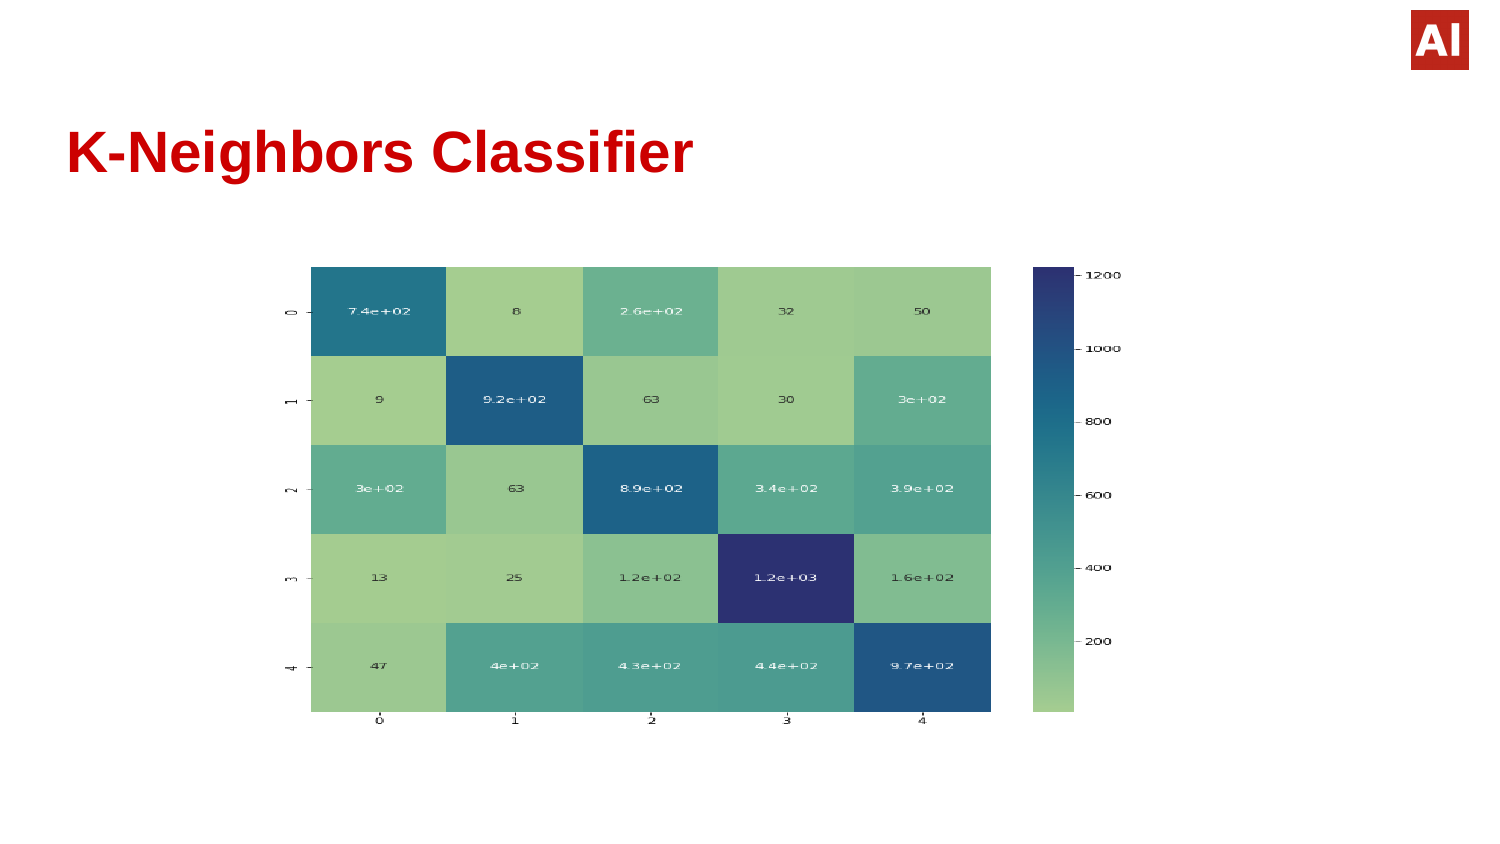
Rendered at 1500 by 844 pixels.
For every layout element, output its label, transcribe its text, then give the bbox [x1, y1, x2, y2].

picture [1411, 10, 1469, 70]
picture [274, 261, 1134, 731]
title K-Neighbors Classifier [51, 72, 1449, 167]
